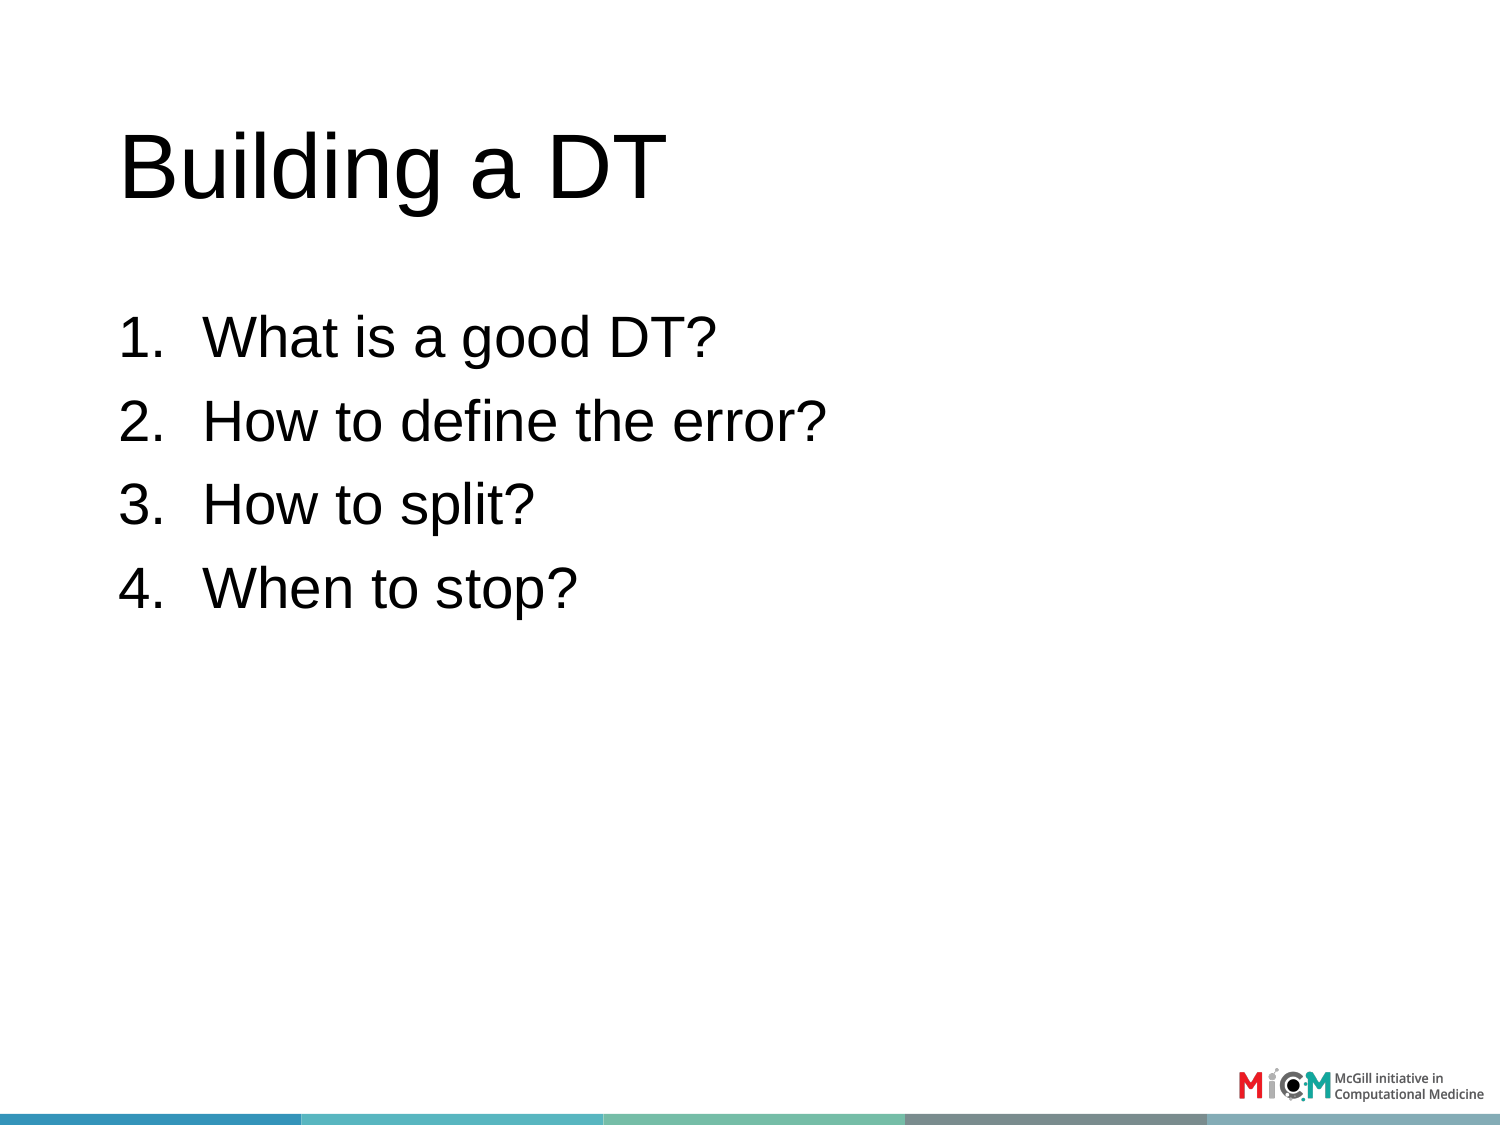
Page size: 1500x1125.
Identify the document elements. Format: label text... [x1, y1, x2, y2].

title Building a DT [103, 59, 1397, 278]
list What is a good DT? How to define the error? How to split? When to stop? [103, 299, 1397, 1014]
picture [1211, 1051, 1500, 1122]
